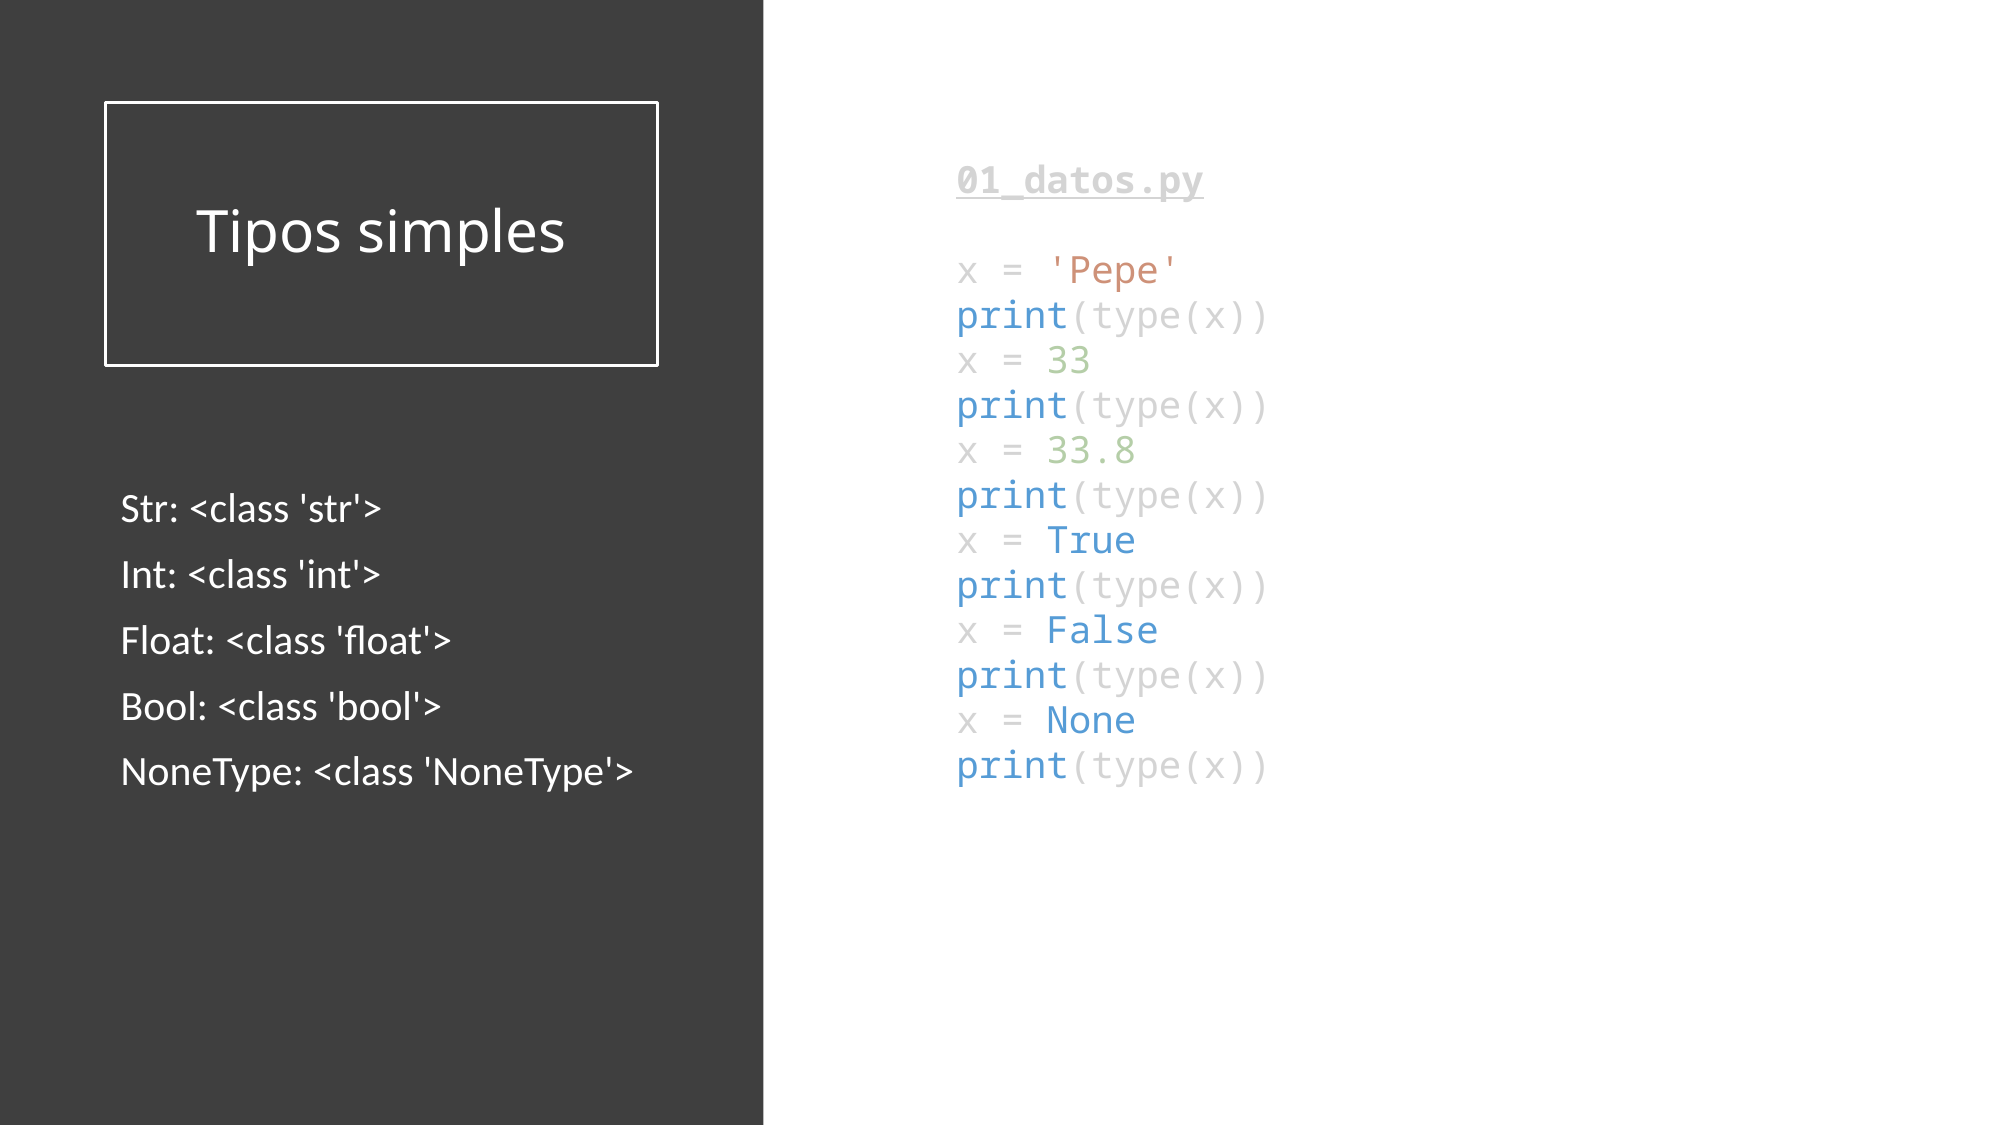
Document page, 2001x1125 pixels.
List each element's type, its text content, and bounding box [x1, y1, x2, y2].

list Str: <class 'str'> Int: <class 'int'> Float: <class 'float'> Bool: <class 'bool'> NoneType: <class 'NoneType'> [105, 478, 658, 936]
text_box 01_datos.py x = 'Pepe' print(type(x)) x = 33 print(type(x)) x = 33.8 print(type(x)) x = True print(type(x)) x = False print(type(x)) x = None print(type(x)) [941, 148, 1287, 839]
text_box [0, 0, 764, 1125]
title Tipos simples [105, 102, 658, 366]
